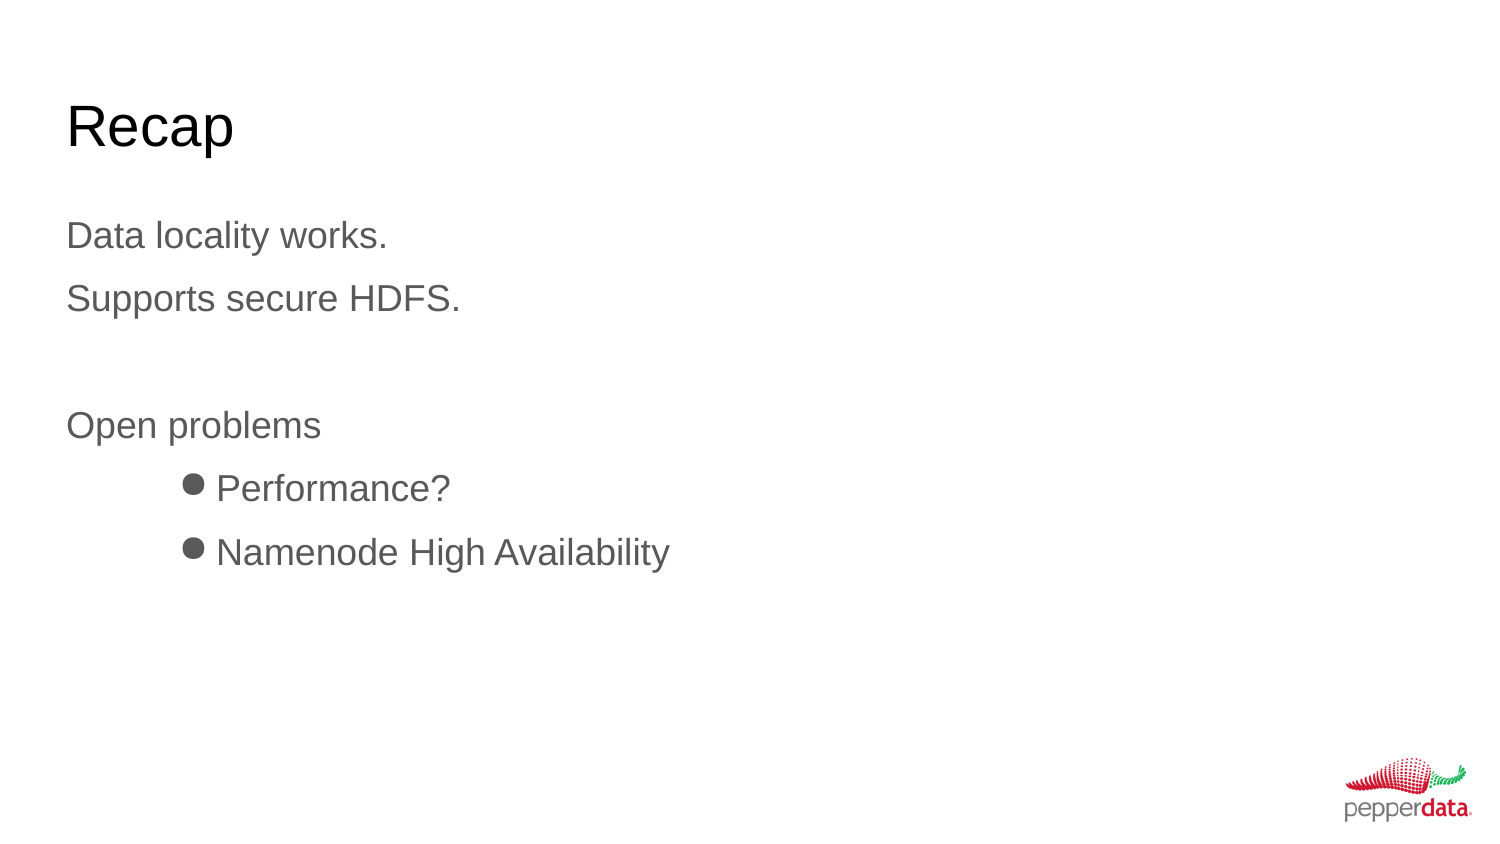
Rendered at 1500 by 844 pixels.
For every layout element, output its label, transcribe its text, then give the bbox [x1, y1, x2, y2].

title Recap [51, 72, 1449, 167]
list Data locality works. Supports secure HDFS. Open problems Performance? Namenode High Availability [51, 189, 1459, 734]
picture [1335, 752, 1481, 825]
